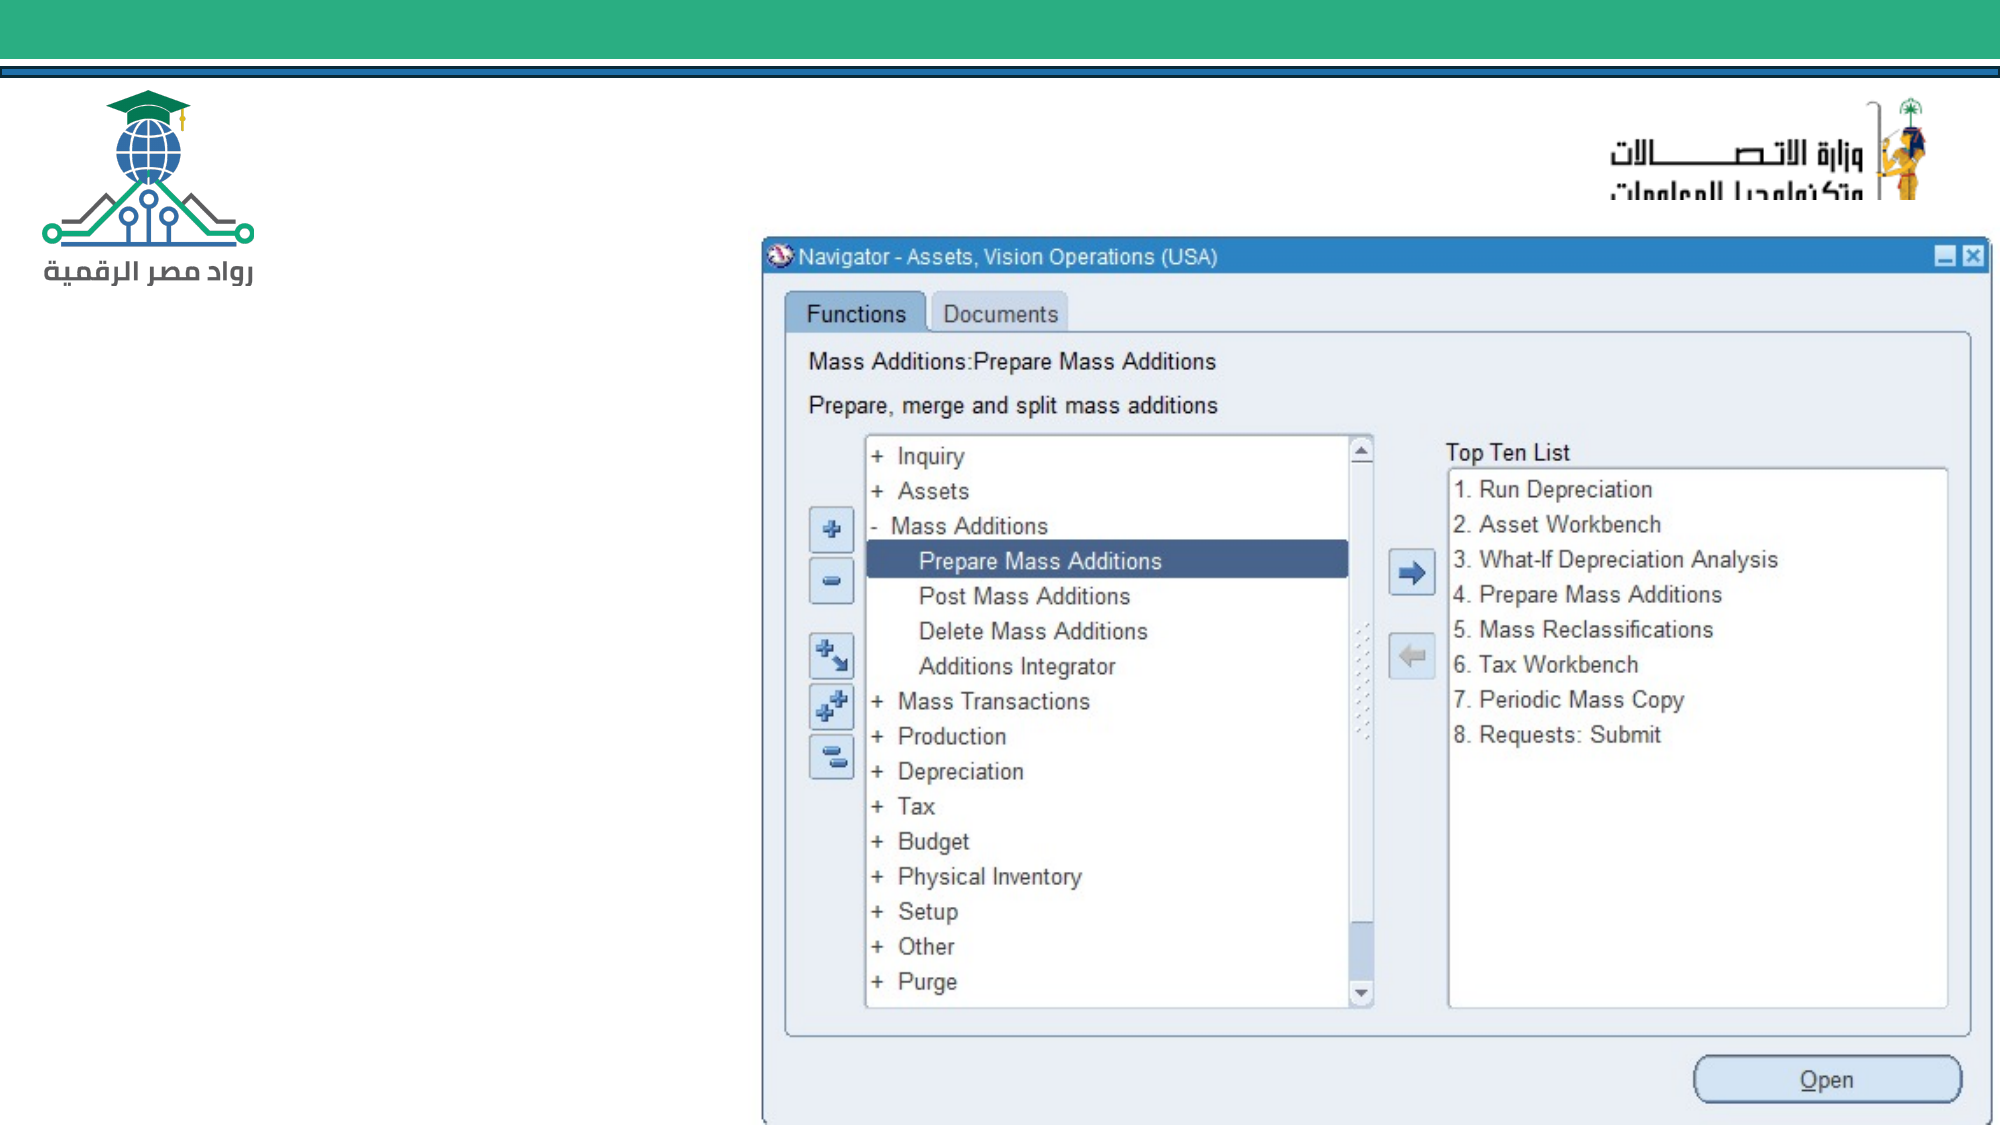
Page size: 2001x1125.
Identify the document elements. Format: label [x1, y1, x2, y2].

text_box [0, 0, 2000, 286]
picture [747, 200, 2000, 1125]
